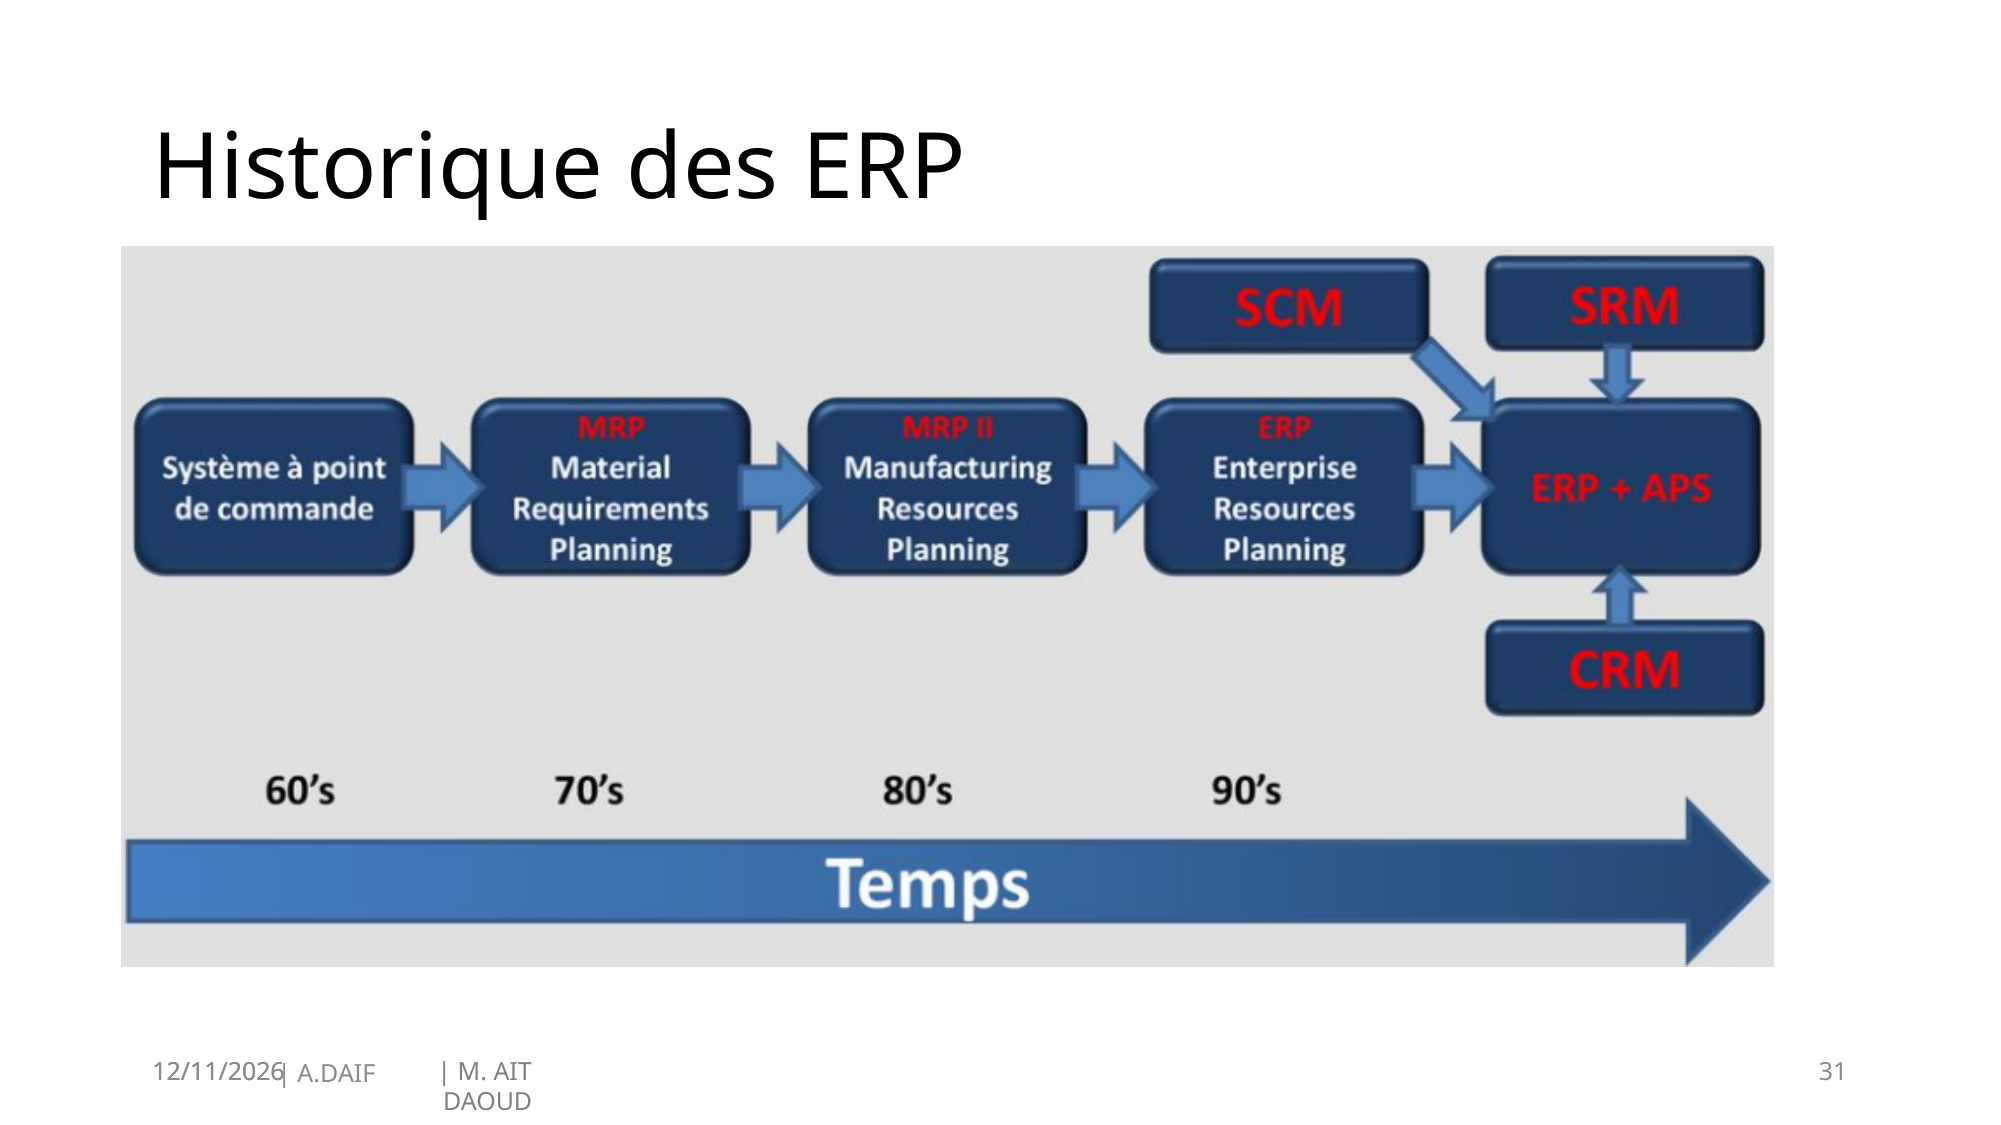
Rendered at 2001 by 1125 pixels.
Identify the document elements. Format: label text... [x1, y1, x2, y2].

slide_number 31 [1412, 1042, 1863, 1103]
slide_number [137, 1042, 588, 1103]
title Historique des ERP [137, 59, 1863, 278]
picture [121, 246, 1774, 967]
